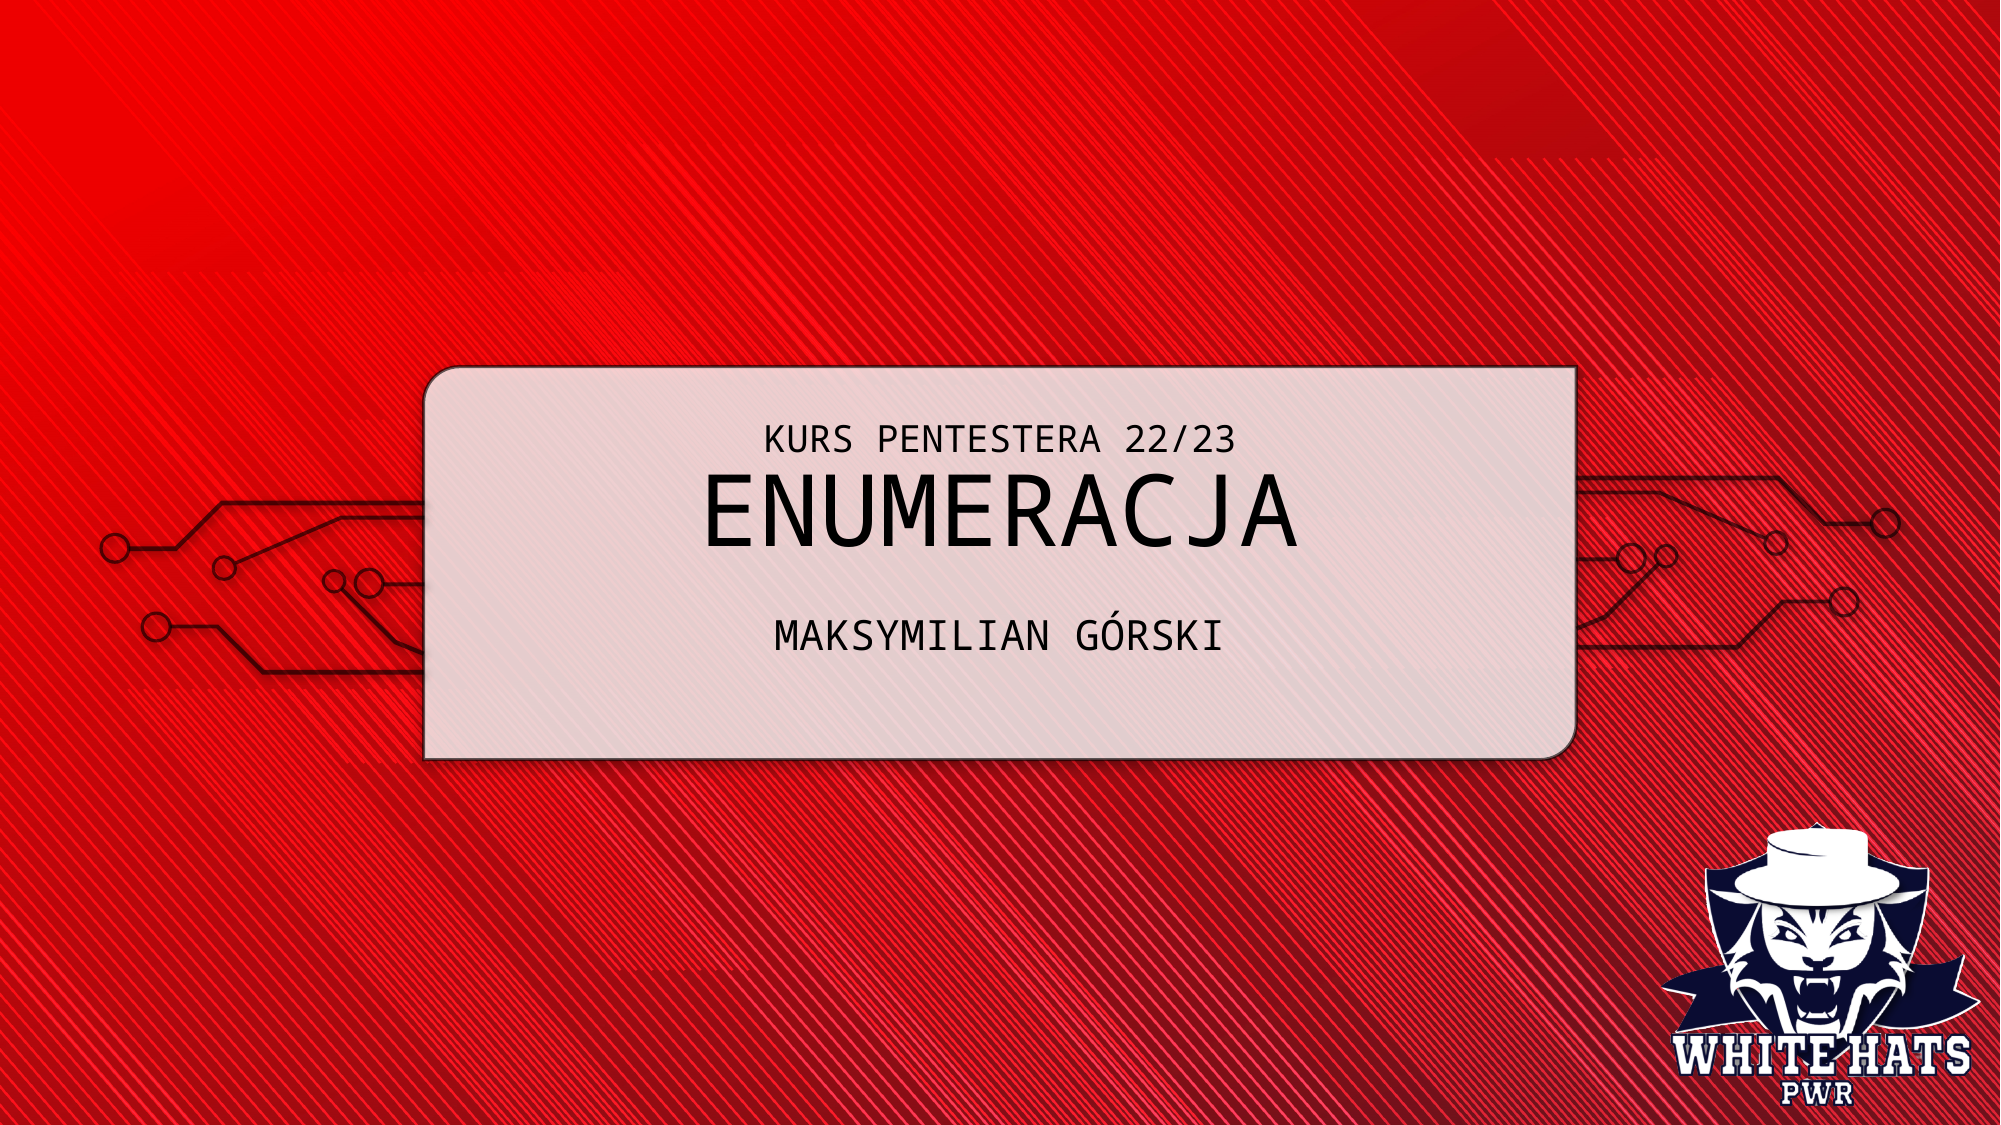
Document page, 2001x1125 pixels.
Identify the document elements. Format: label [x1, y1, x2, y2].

picture [0, 0, 2000, 1125]
text_box [99, 366, 1902, 760]
